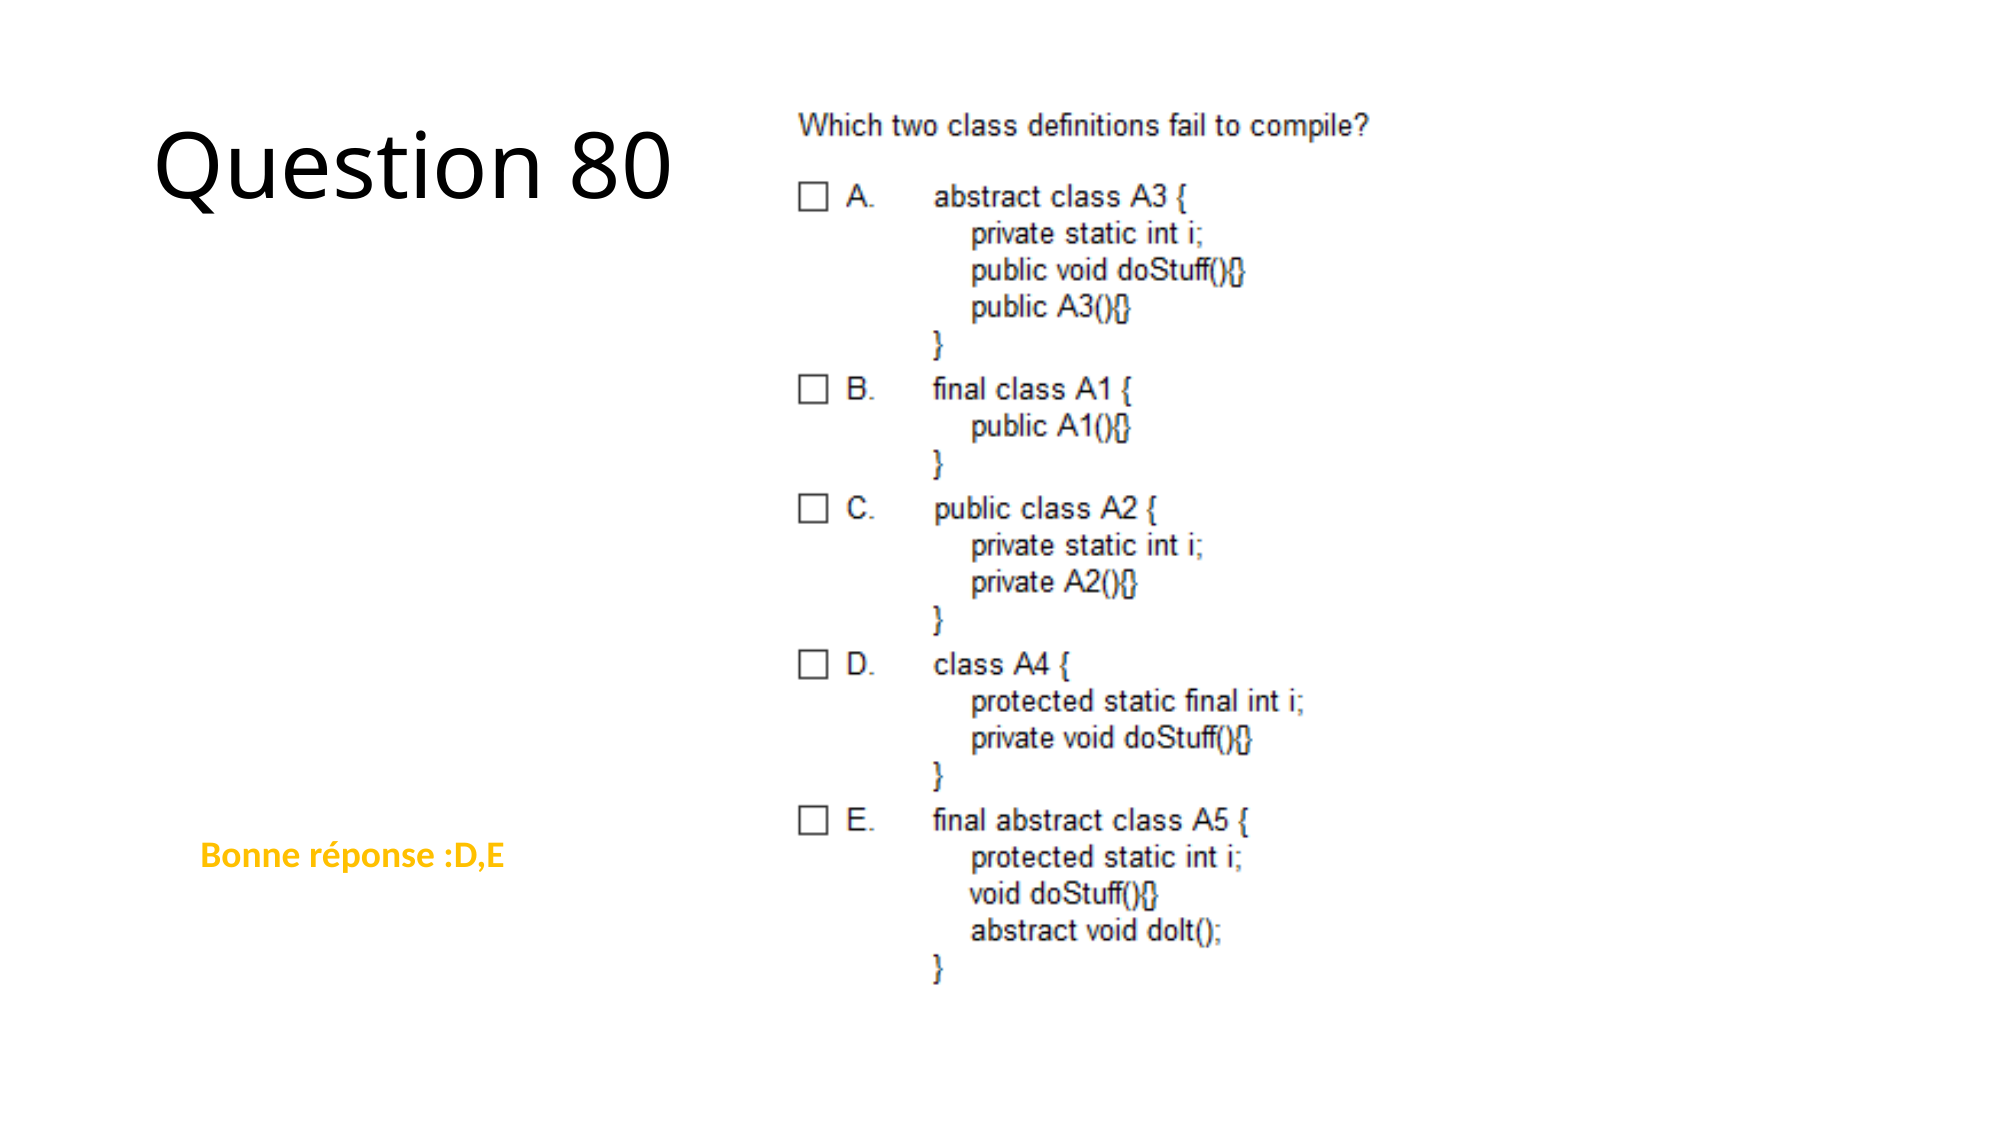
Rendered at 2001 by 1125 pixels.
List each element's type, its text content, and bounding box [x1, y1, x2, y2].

picture [783, 102, 1395, 994]
text_box Bonne réponse :D,E [185, 823, 610, 883]
title Question 80 [137, 59, 1863, 278]
